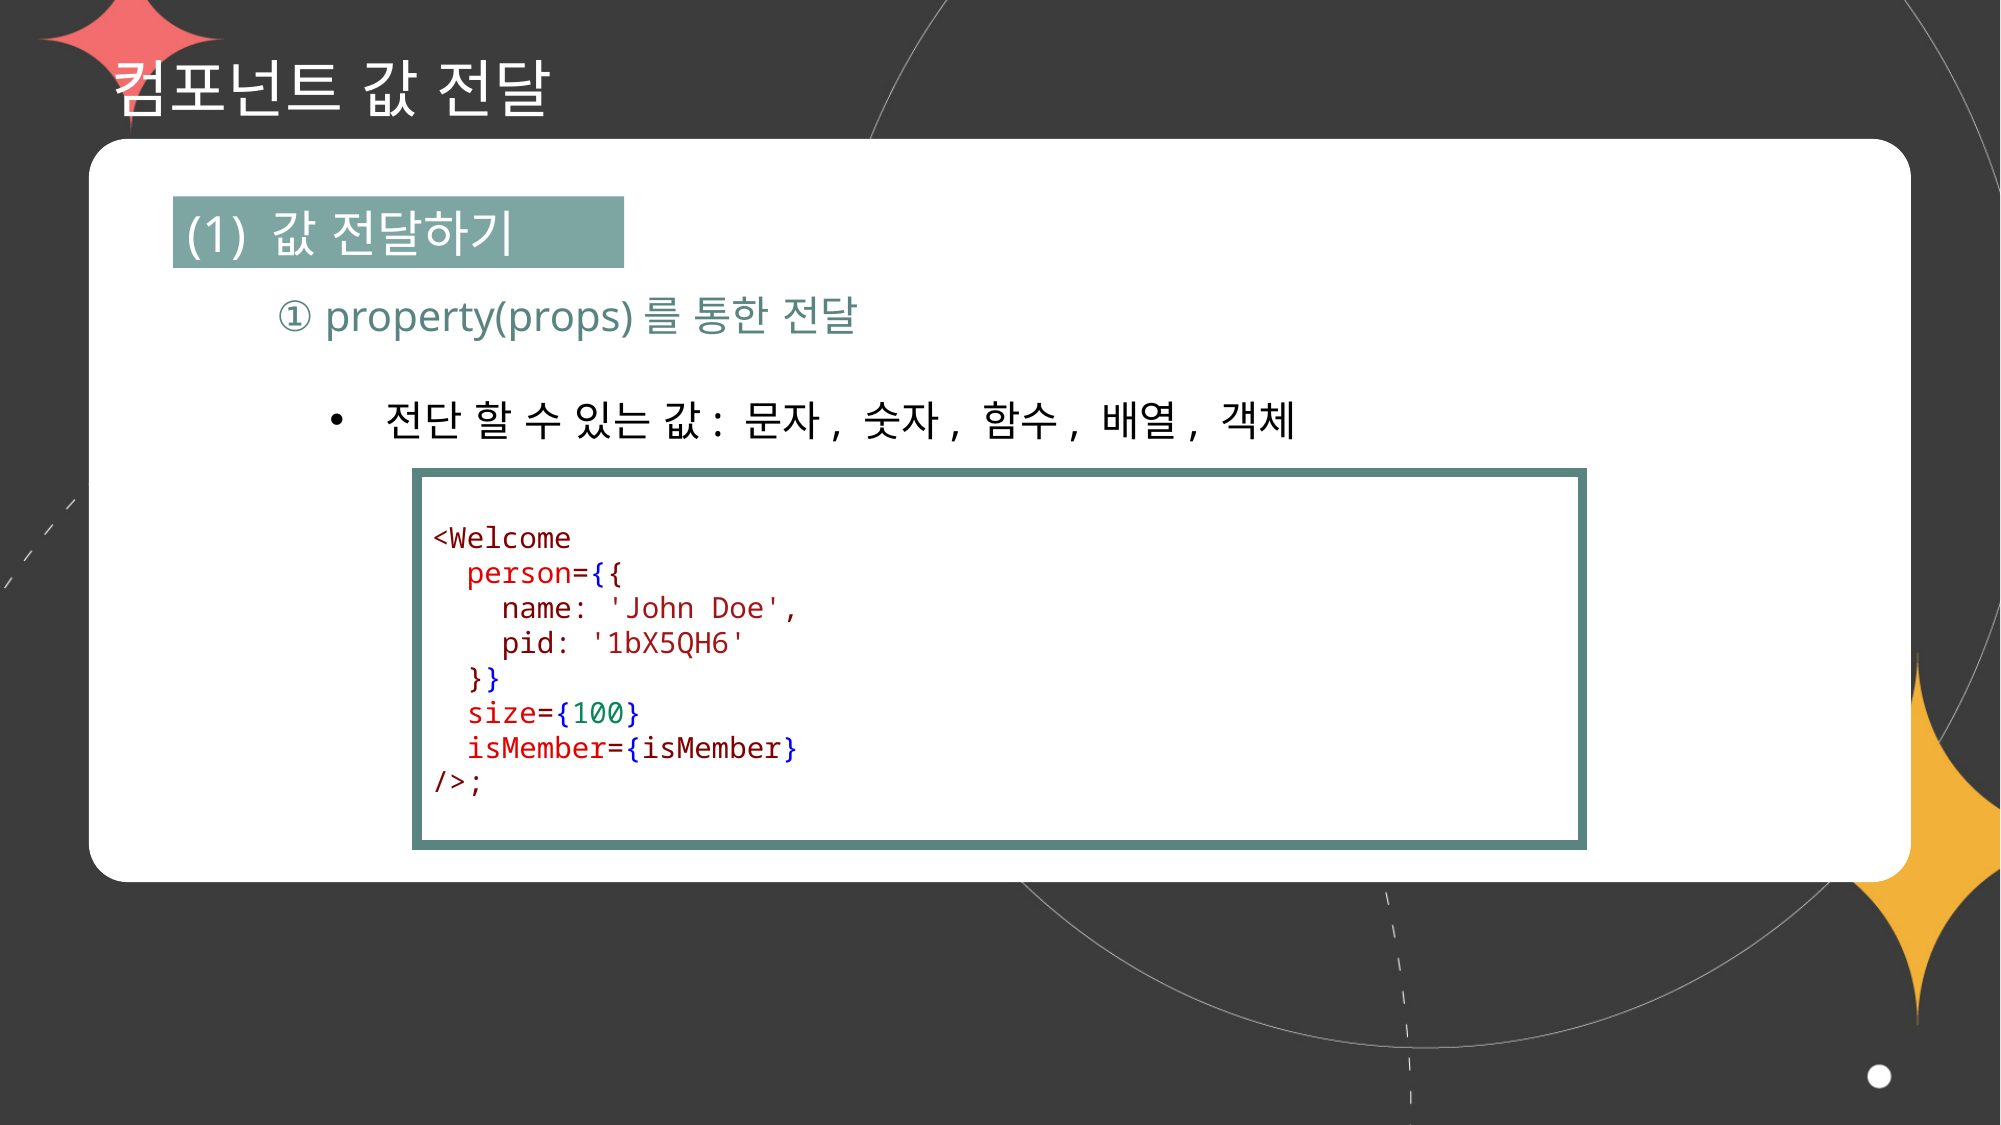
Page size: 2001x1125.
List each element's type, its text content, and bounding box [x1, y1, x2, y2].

text_box ① property(props)를 통한 전달 [261, 279, 1092, 351]
title 컴포넌트 값 전달 [96, 50, 1568, 135]
text_box <Welcome person={{ name: 'John Doe', pid: '1bX5QH6' }} size={100} isMember={isMember} />; [416, 472, 1584, 846]
text_box 전단 할 수 있는 값: 문자, 숫자, 함수, 배열, 객체 [314, 361, 1823, 452]
picture [0, 0, 2001, 1125]
text_box (1) 값 전달하기 [172, 195, 625, 269]
